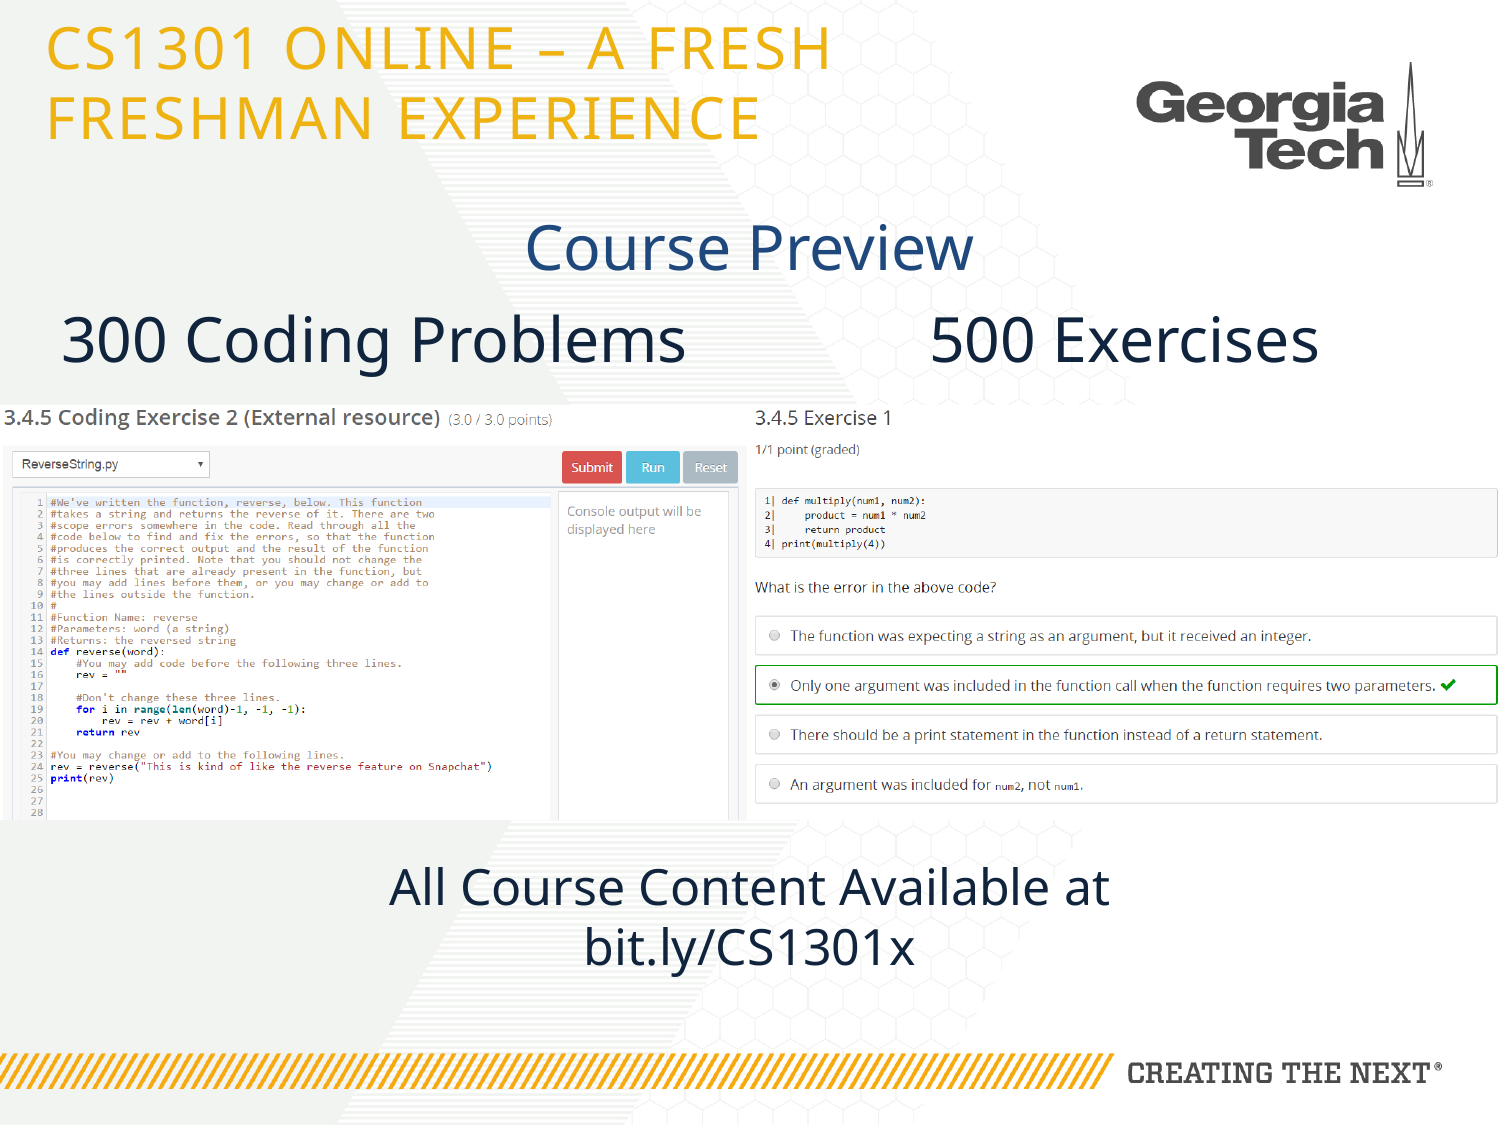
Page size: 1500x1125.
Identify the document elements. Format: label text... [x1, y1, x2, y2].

text_box Course Preview [249, 178, 1250, 270]
text_box 500 Exercises [749, 270, 1500, 404]
picture [0, 0, 1500, 270]
text_box All Course Content Available at bit.ly/CS1301x [251, 871, 1249, 961]
text_box CS1301 Online – A fresh Freshman Experience [0, 0, 1007, 163]
text_box 300 Coding Problems [0, 270, 749, 403]
picture [0, 404, 1500, 1125]
